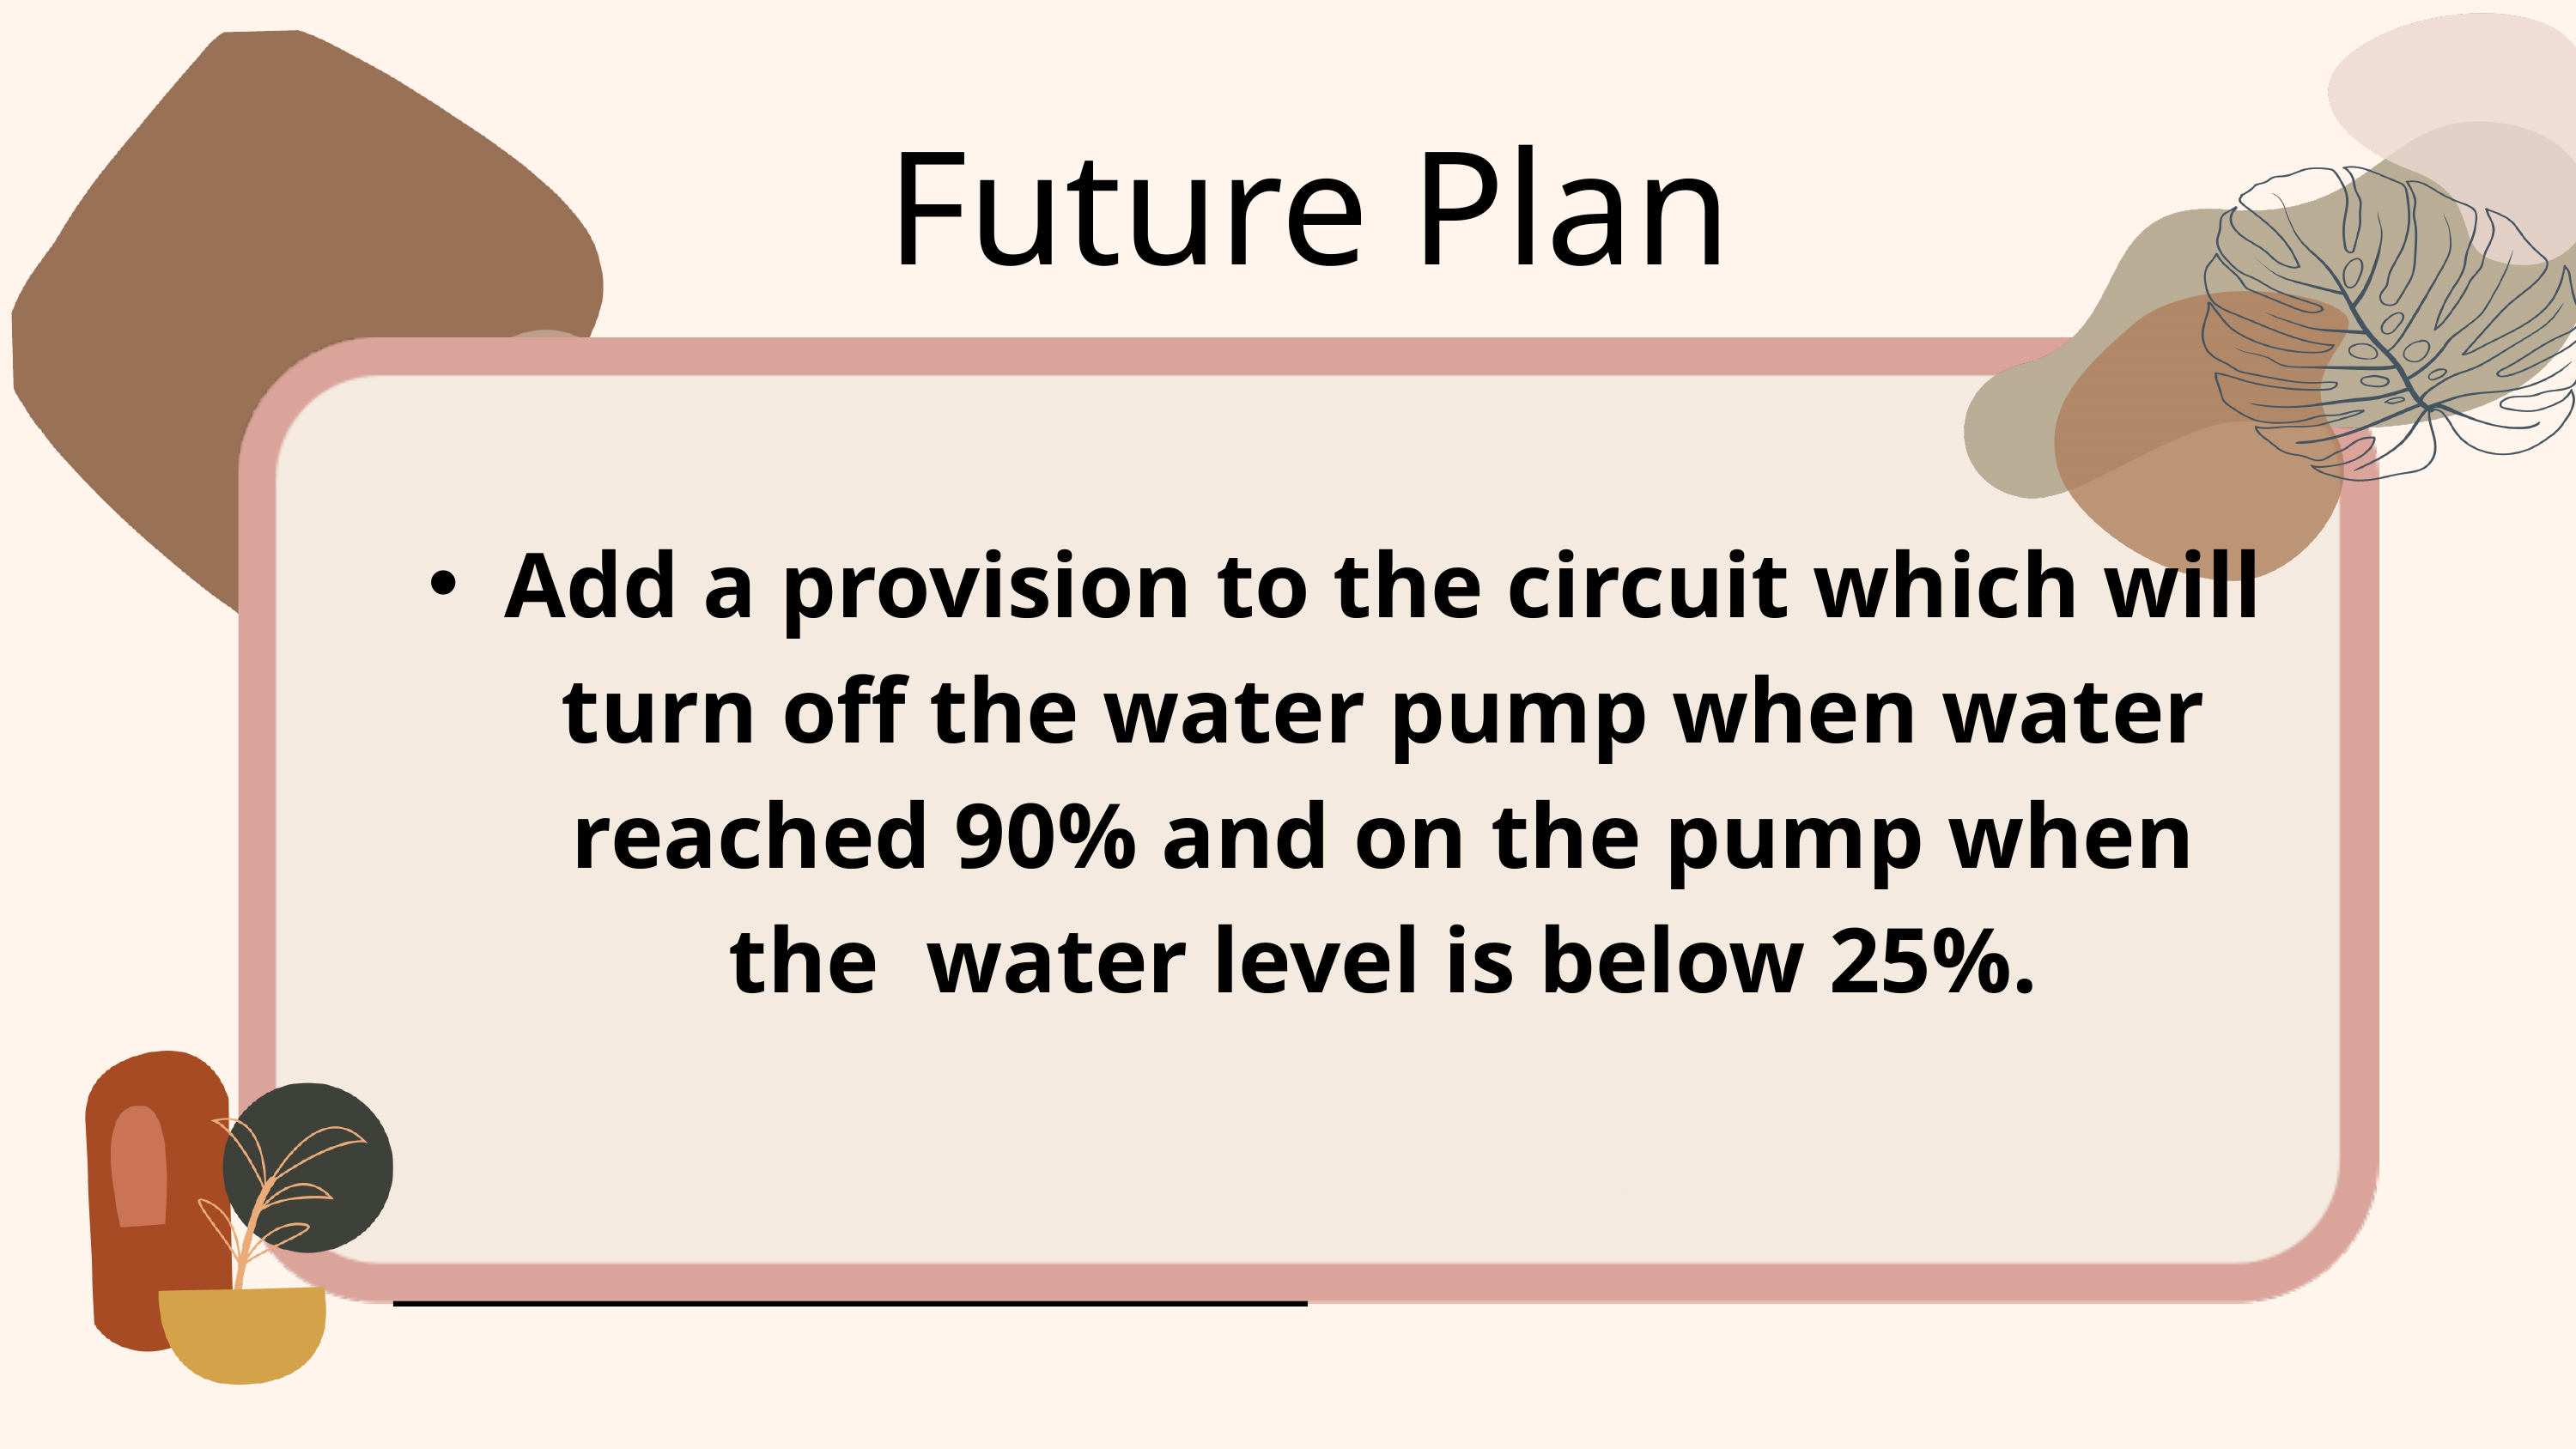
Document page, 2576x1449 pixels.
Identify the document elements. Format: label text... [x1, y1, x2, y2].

text_box Future Plan [758, 76, 1859, 297]
text_box [238, 337, 2379, 1304]
text_box [3, 20, 666, 657]
text_box [83, 1039, 393, 1392]
text_box [1943, 0, 2576, 584]
text_box Add a provision to the circuit which will turn off the water pump when water reached 90% and on the pump when the water level is below 25%. [333, 510, 2281, 1011]
